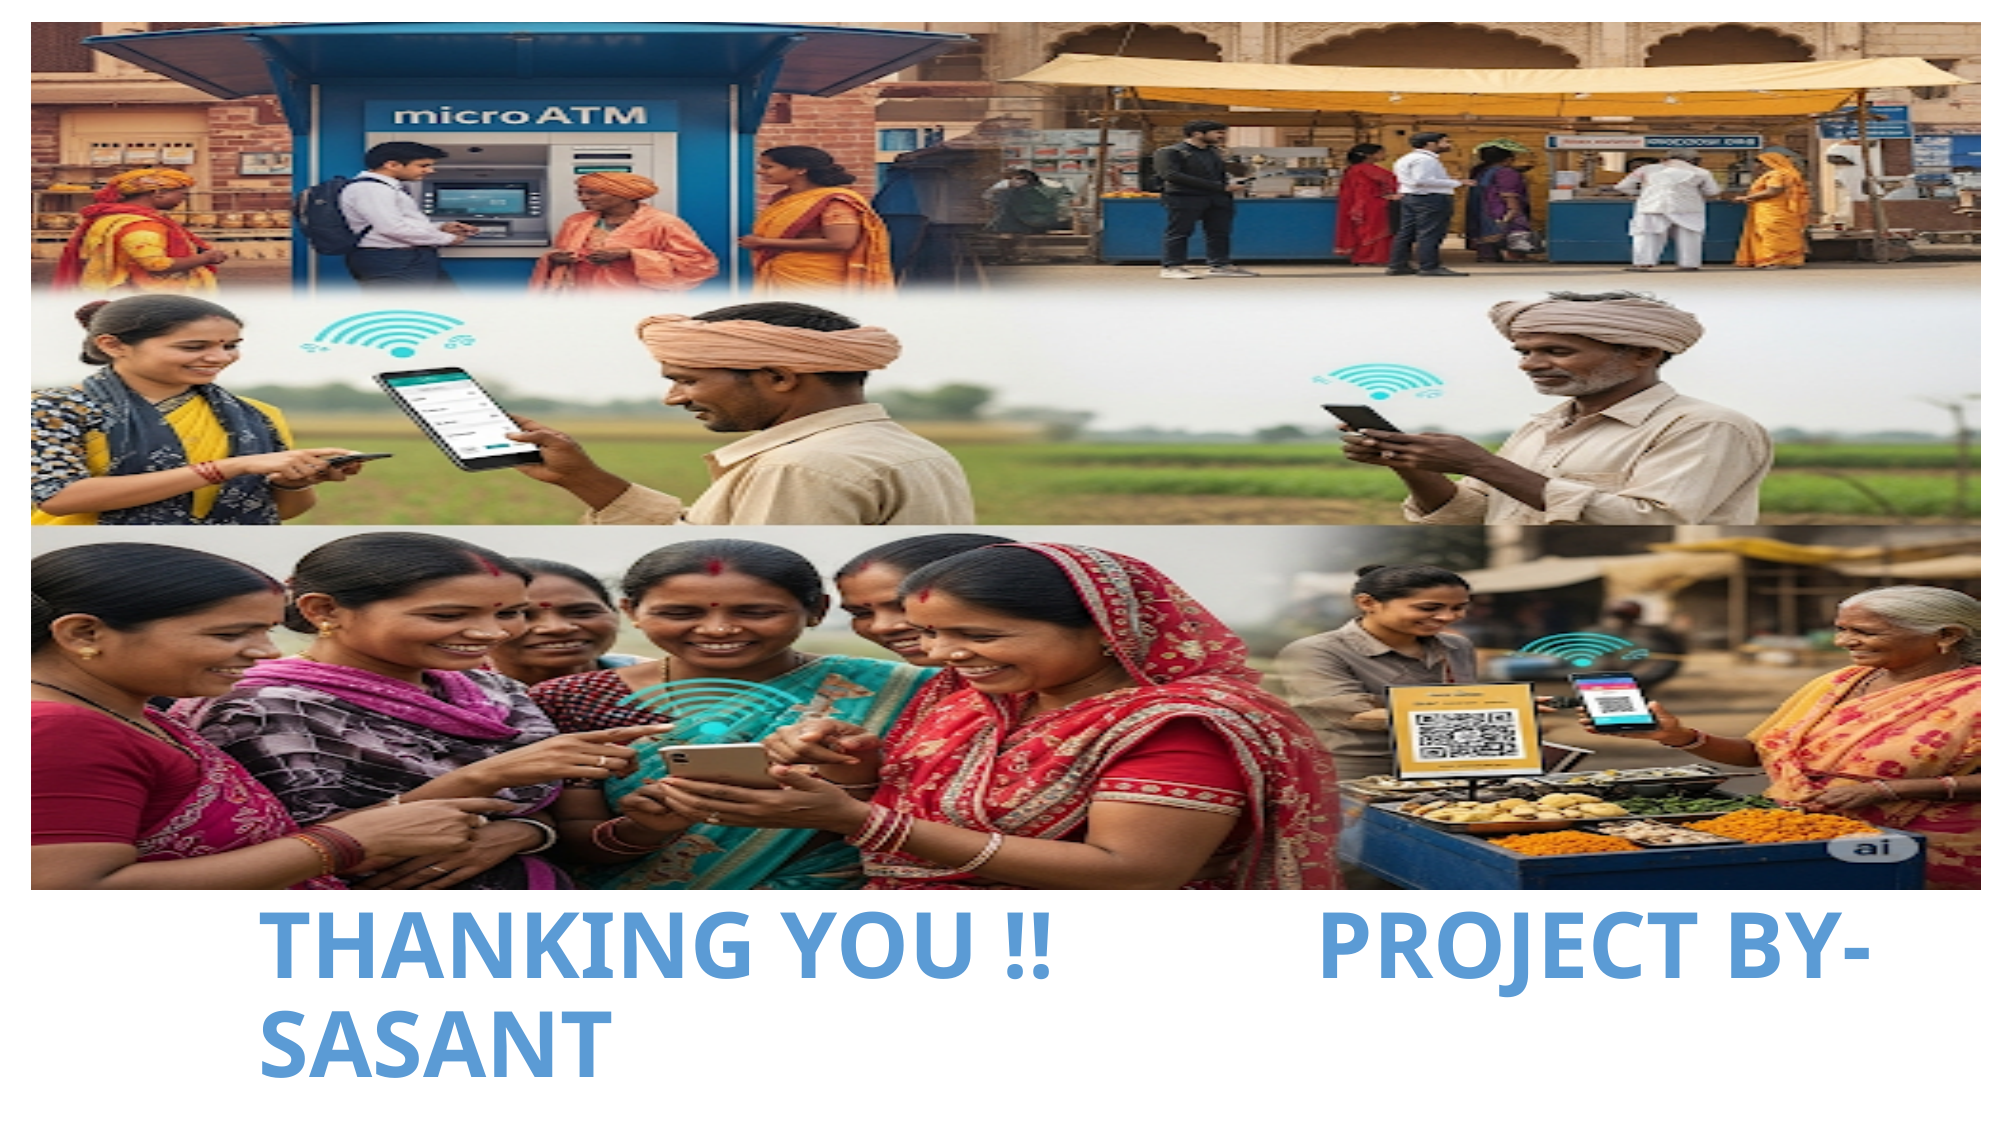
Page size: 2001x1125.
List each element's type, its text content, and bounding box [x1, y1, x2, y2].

picture [31, 22, 1981, 890]
title THANKING YOU !! PROJECT BY-SASANT [243, 890, 1969, 1108]
